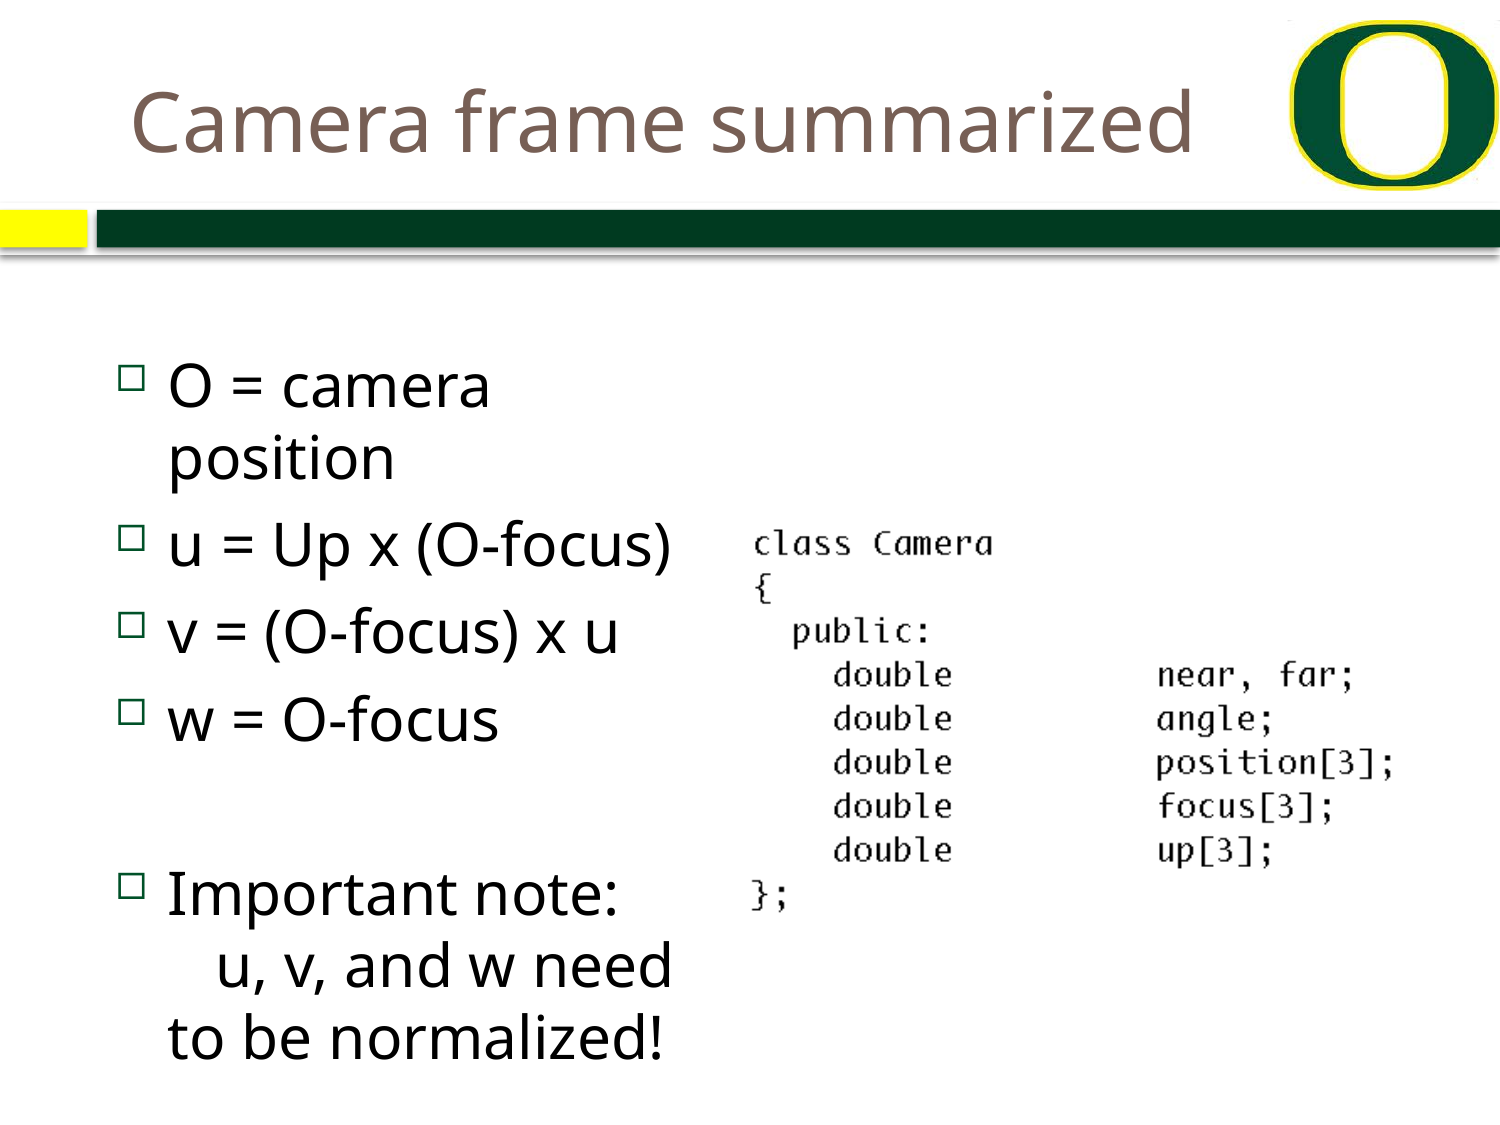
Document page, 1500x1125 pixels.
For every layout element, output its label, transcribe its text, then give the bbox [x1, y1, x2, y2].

picture [1287, 20, 1500, 191]
list O = camera position u = Up x (O-focus) v = (O-focus) x u w = O-focus Important note: u, v, and w need to be normalized! [100, 339, 742, 755]
picture [744, 480, 1479, 958]
title Camera frame summarized [0, 37, 1328, 200]
